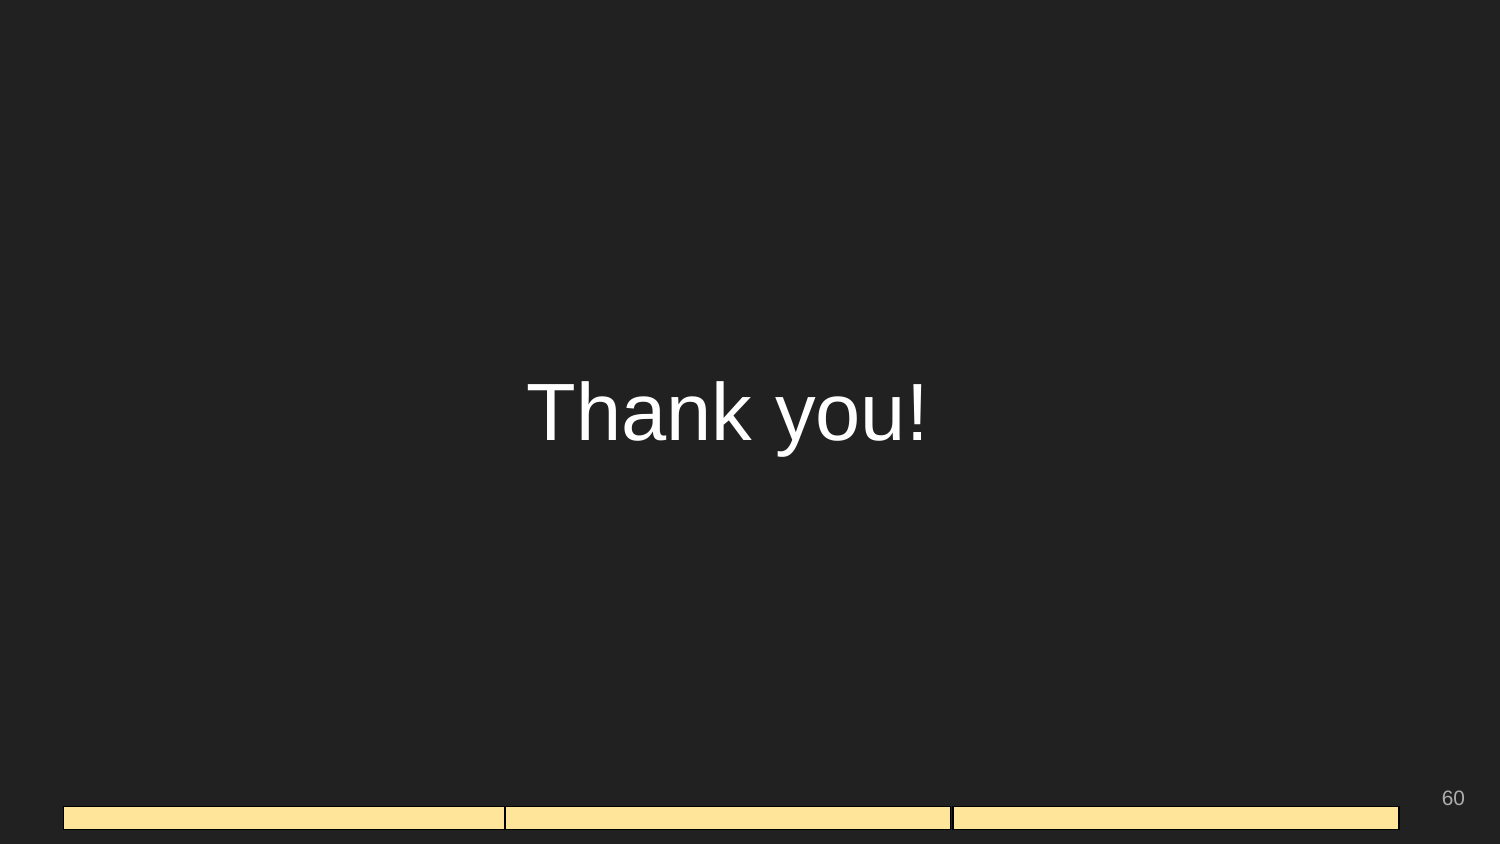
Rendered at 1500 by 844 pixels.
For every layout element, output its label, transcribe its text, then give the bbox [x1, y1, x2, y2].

title Thank you! [28, 343, 1427, 438]
text_box [63, 806, 504, 830]
text_box [953, 806, 1399, 830]
slide_number ‹#› [1389, 764, 1480, 830]
text_box [504, 806, 951, 830]
